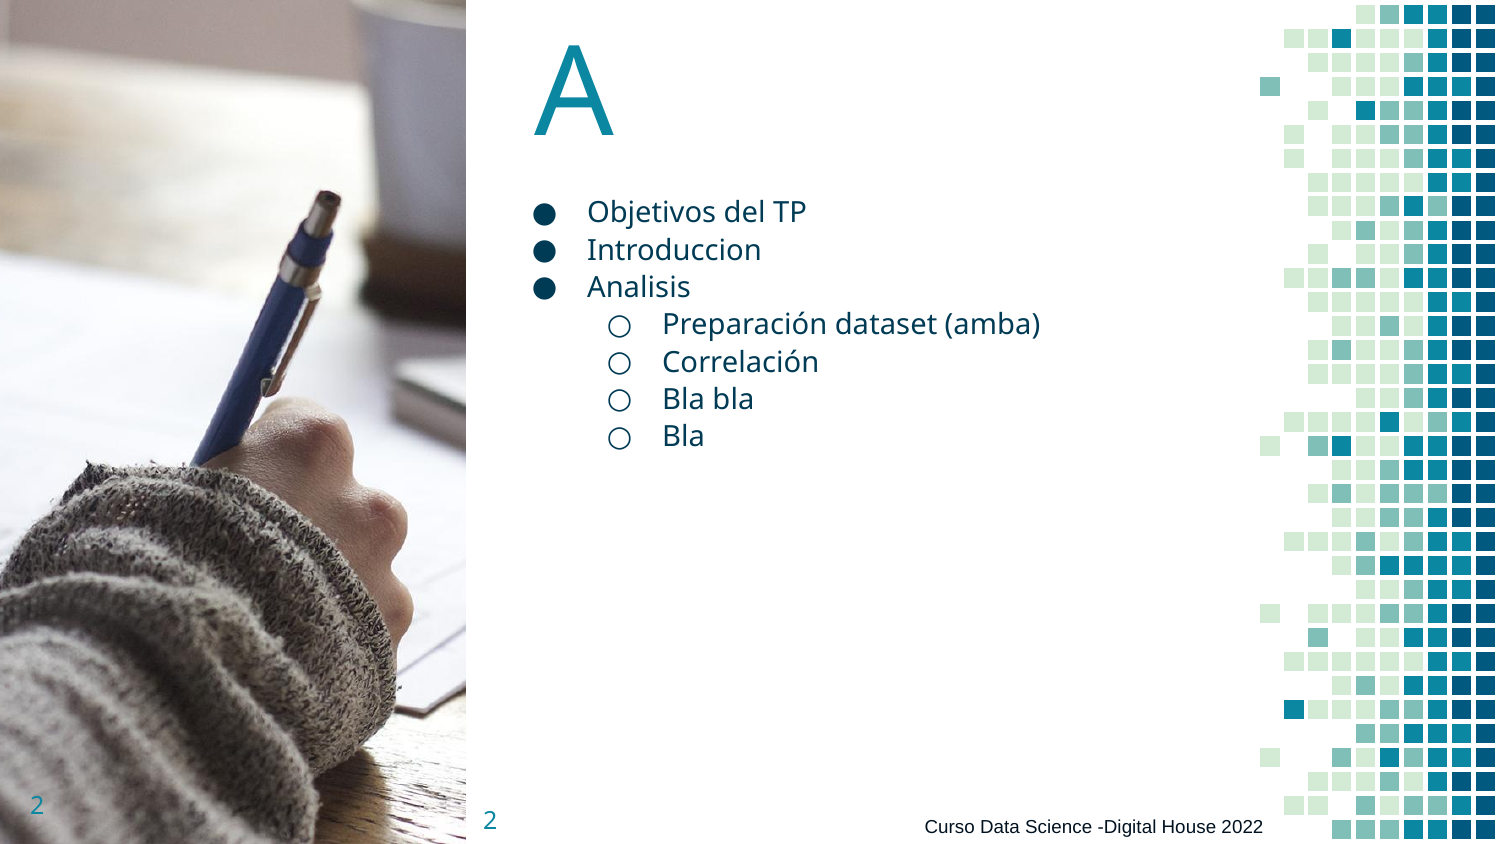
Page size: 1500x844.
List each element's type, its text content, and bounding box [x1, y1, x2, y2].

text_box 2 [470, 789, 559, 844]
subtitle Objetivos del TP Introduccion Analisis Preparación dataset (amba) Correlación Bla bla Bla [497, 175, 1110, 584]
title AGENDA [519, 29, 986, 175]
text_box Curso Data Science -Digital House 2022 [870, 799, 1318, 844]
picture [0, 0, 467, 844]
